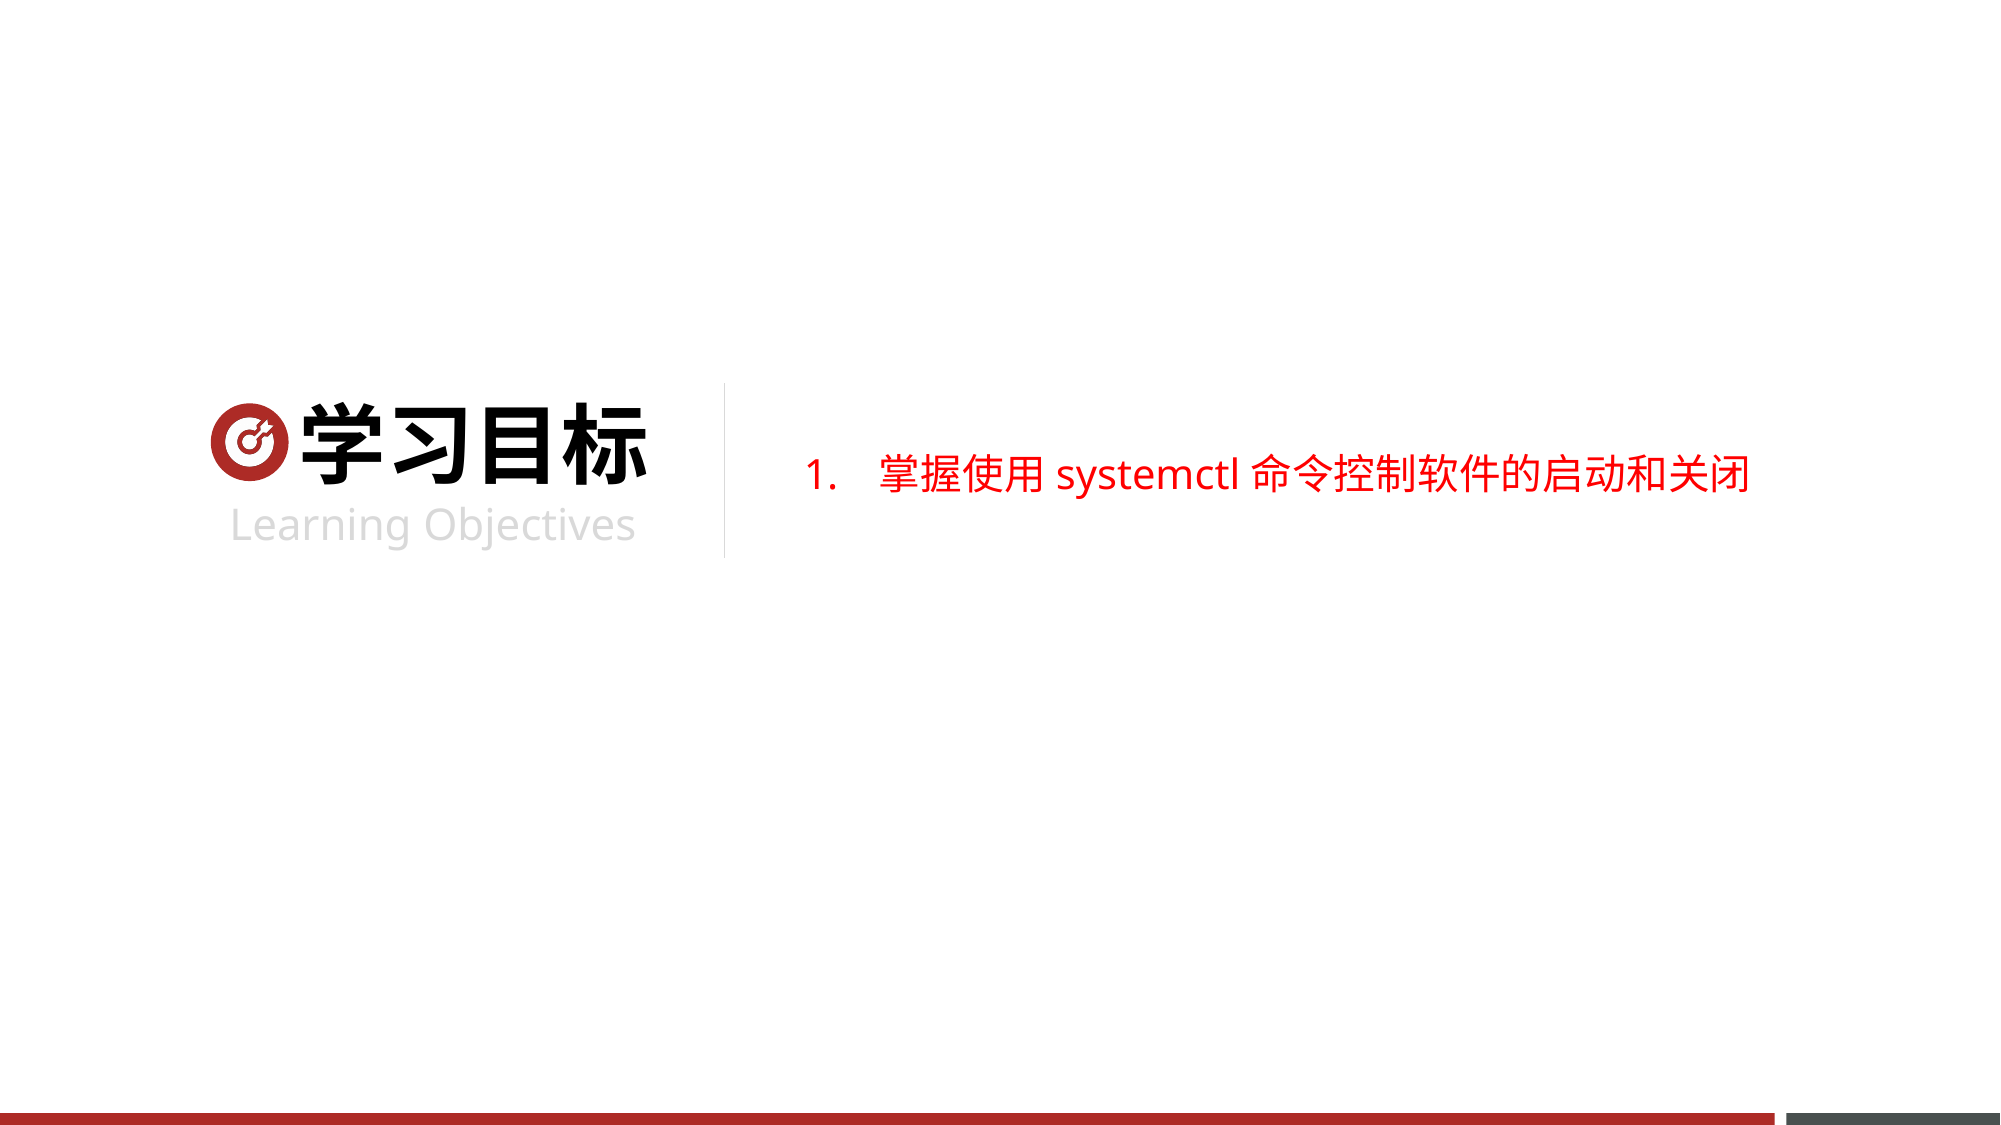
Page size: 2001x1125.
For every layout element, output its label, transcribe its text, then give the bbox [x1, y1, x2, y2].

picture [216, 408, 283, 476]
list 掌握使用systemctl命令控制软件的启动和关闭 [789, 235, 1823, 661]
